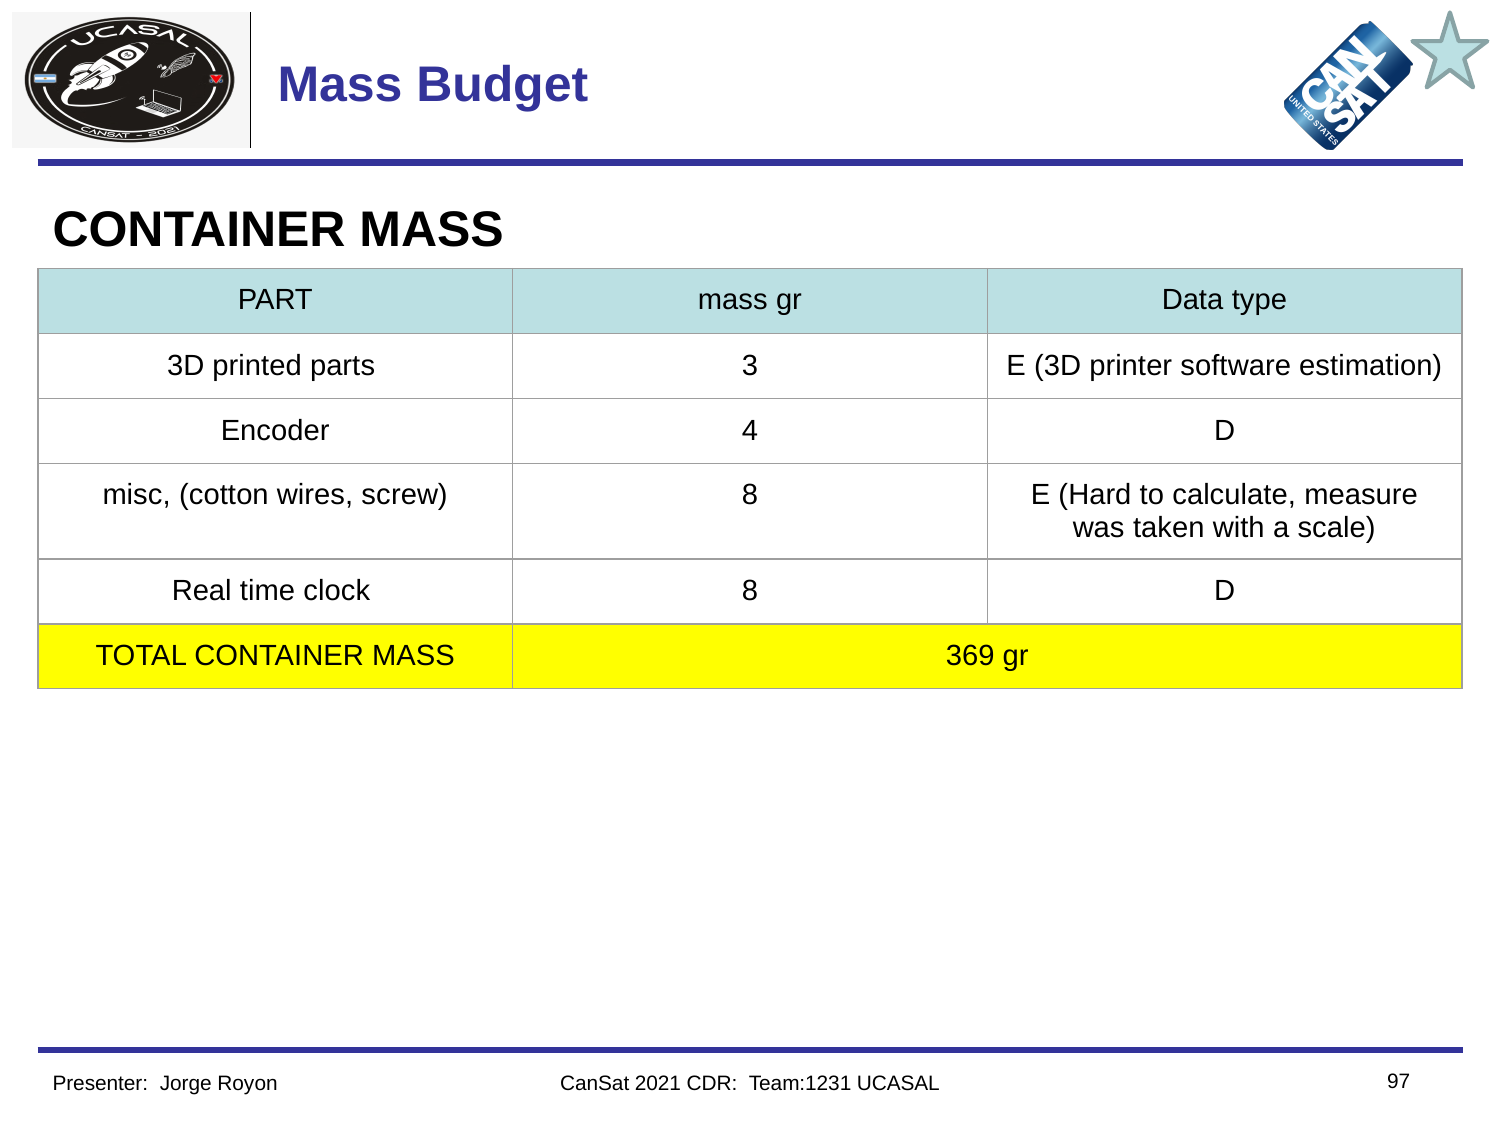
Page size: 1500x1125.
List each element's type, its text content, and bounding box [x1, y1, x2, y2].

table_cell E (Hard to calculate, measure was taken with a scale) [988, 464, 1461, 558]
table_cell TOTAL CONTAINER MASS [39, 625, 512, 688]
table_header mass gr [513, 269, 987, 333]
title Mass Budget [262, 12, 1238, 150]
table_cell E (3D printer software estimation) [988, 334, 1461, 398]
table_cell 4 [513, 399, 987, 463]
table_cell 8 [513, 464, 987, 558]
table_header PART [39, 269, 512, 333]
footer CanSat 2021 CDR: Team:1231 UCASAL [450, 1062, 1050, 1103]
table_cell 3D printed parts [39, 334, 512, 398]
table_cell Real time clock [39, 560, 512, 623]
table_cell 8 [513, 560, 987, 623]
table_cell Encoder [39, 399, 512, 463]
list CONTAINER MASS [37, 189, 1072, 268]
table_cell 3 [513, 334, 987, 398]
text_box Presenter: Jorge Royon [37, 1062, 413, 1103]
text_box [1412, 12, 1488, 88]
slide_number ‹#› [1312, 1059, 1425, 1100]
table_cell misc, (cotton wires, screw) [39, 464, 512, 558]
table_header Data type [988, 269, 1461, 333]
table_cell D [988, 560, 1461, 623]
picture [1284, 21, 1413, 150]
table_cell D [988, 399, 1461, 463]
table_cell 369 gr [513, 625, 1461, 688]
picture [12, 12, 250, 148]
